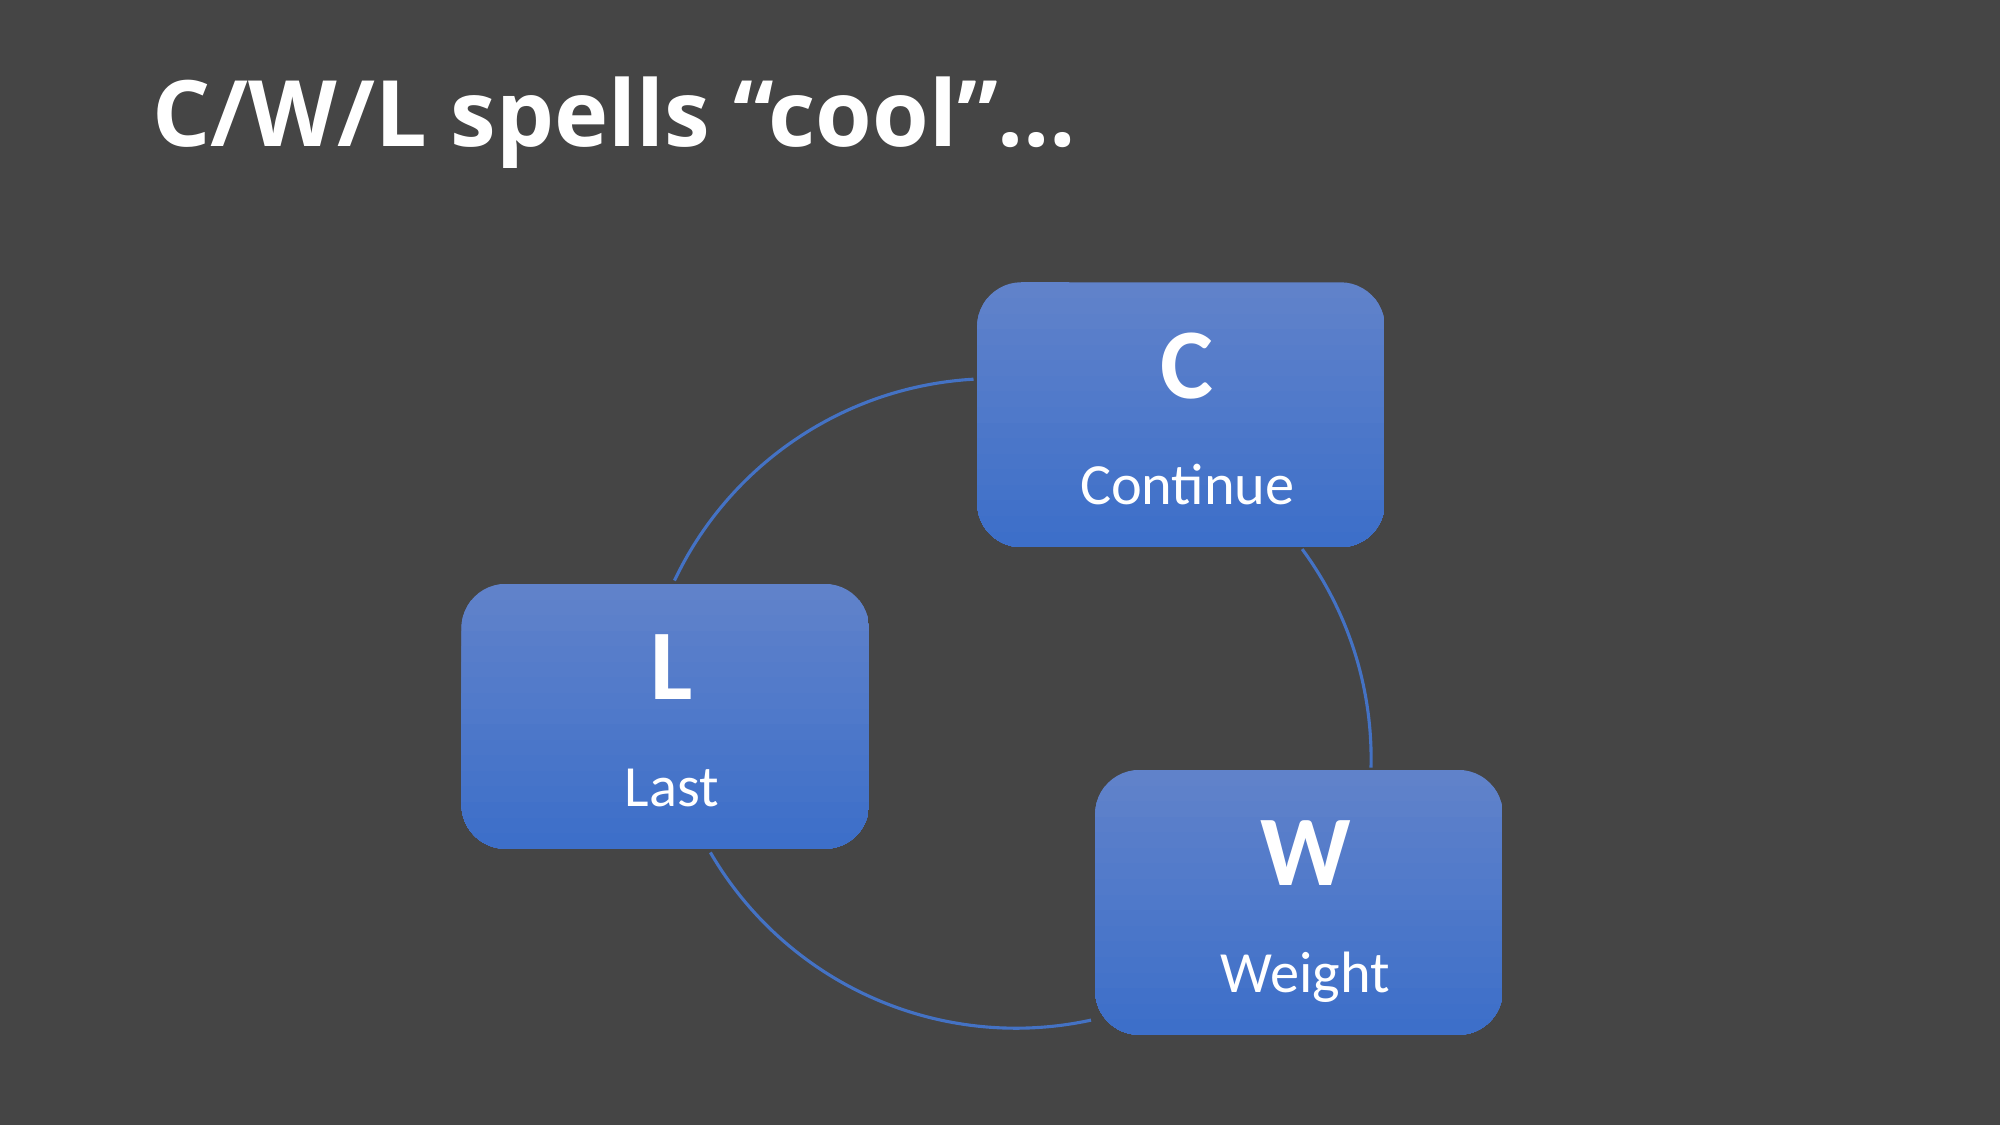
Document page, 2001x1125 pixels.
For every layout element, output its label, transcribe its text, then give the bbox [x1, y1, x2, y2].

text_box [364, 184, 1698, 1074]
text_box C/W/L spells “cool”… [137, 59, 1863, 212]
